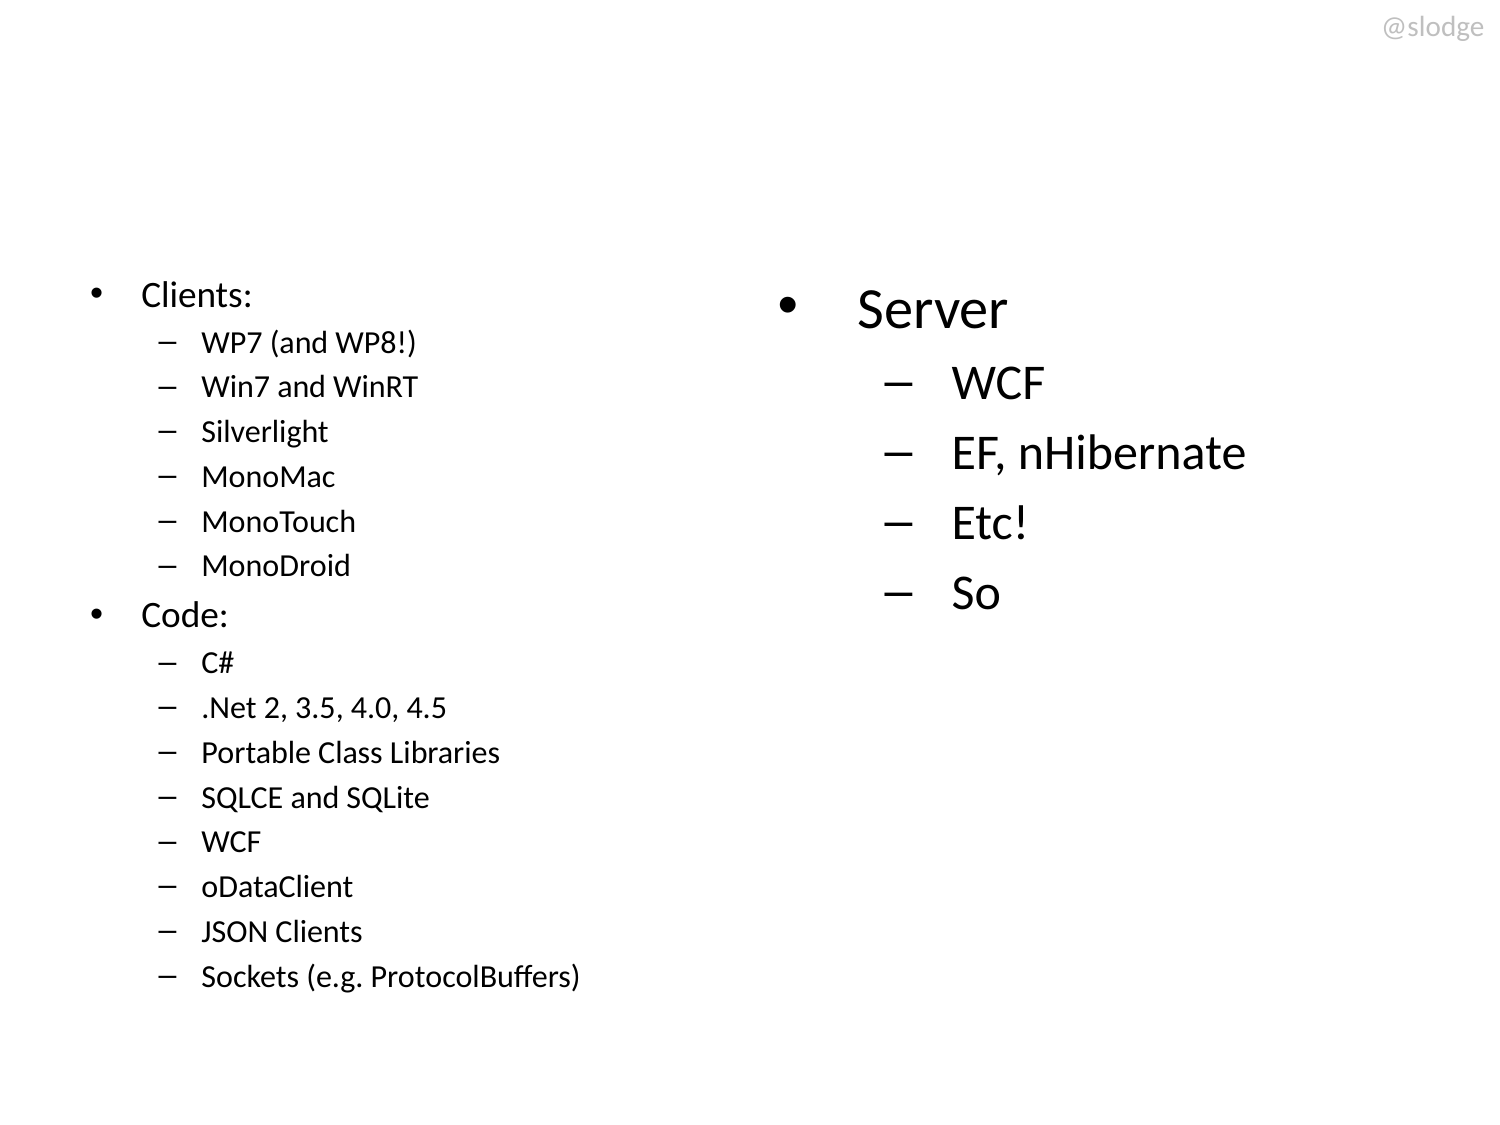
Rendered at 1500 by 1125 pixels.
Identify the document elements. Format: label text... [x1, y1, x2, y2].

list Server WCF EF, nHibernate Etc! So [762, 262, 1425, 1005]
list Clients: WP7 (and WP8!) Win7 and WinRT Silverlight MonoMac MonoTouch MonoDroid Code: C# .Net 2, 3.5, 4.0, 4.5 Portable Class Libraries SQLCE and SQLite WCF oDataClient JSON Clients Sockets (e.g. ProtocolBuffers) [75, 262, 738, 1005]
